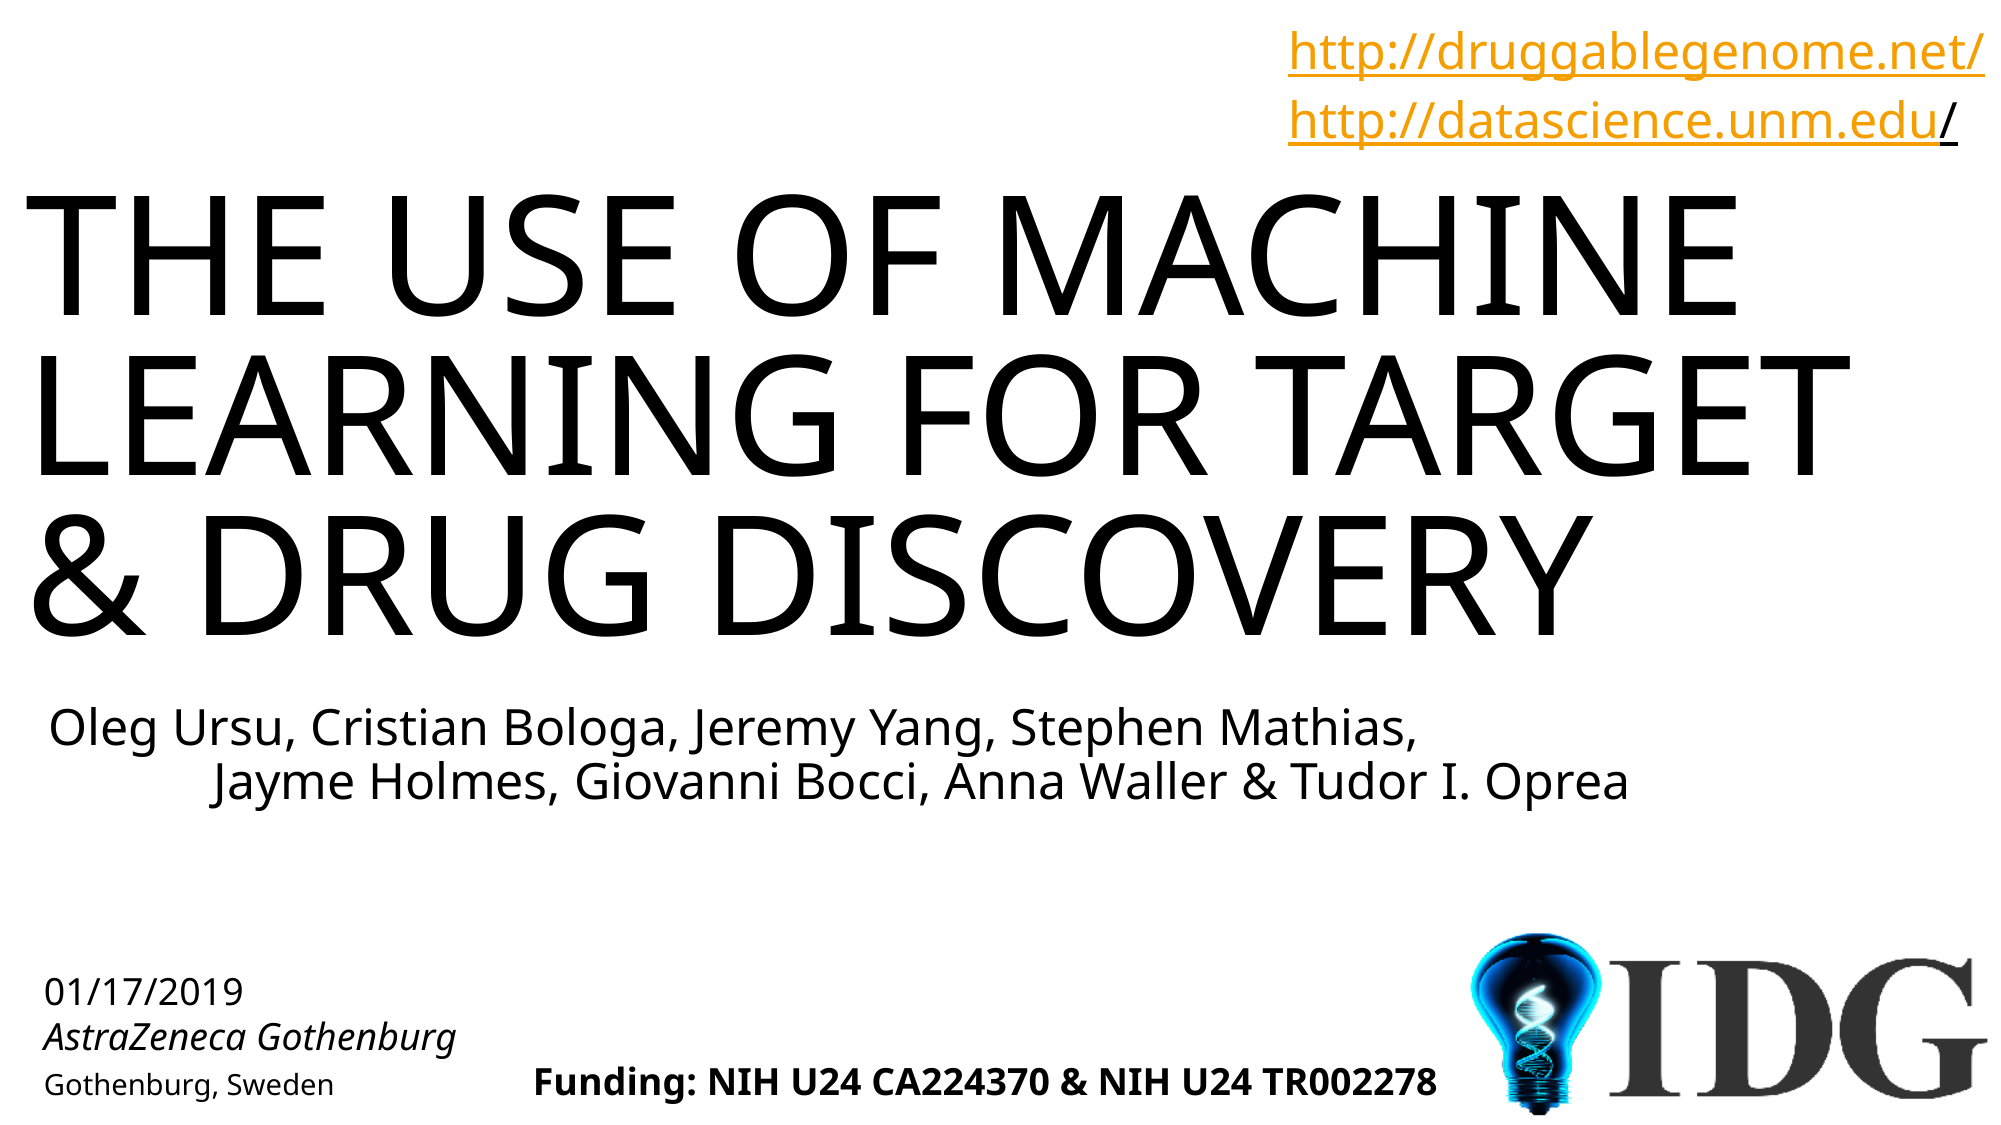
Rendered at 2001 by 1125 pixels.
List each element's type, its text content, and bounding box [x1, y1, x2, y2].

subtitle Oleg Ursu, Cristian Bologa, Jeremy Yang, Stephen Mathias, Jayme Holmes, Giovanni Bocci, Anna Waller & Tudor I. Oprea 01/17/2019 AstraZeneca Gothenburg Gothenburg, Sweden Funding: NIH U24 CA224370 & NIH U24 TR002278 [28, 707, 1817, 1125]
title the use of machine learning for target & drug discovery [10, 148, 1990, 707]
picture [1467, 926, 2000, 1124]
text_box http://druggablegenome.net/ http://datascience.unm.edu/ [1273, 12, 2000, 164]
